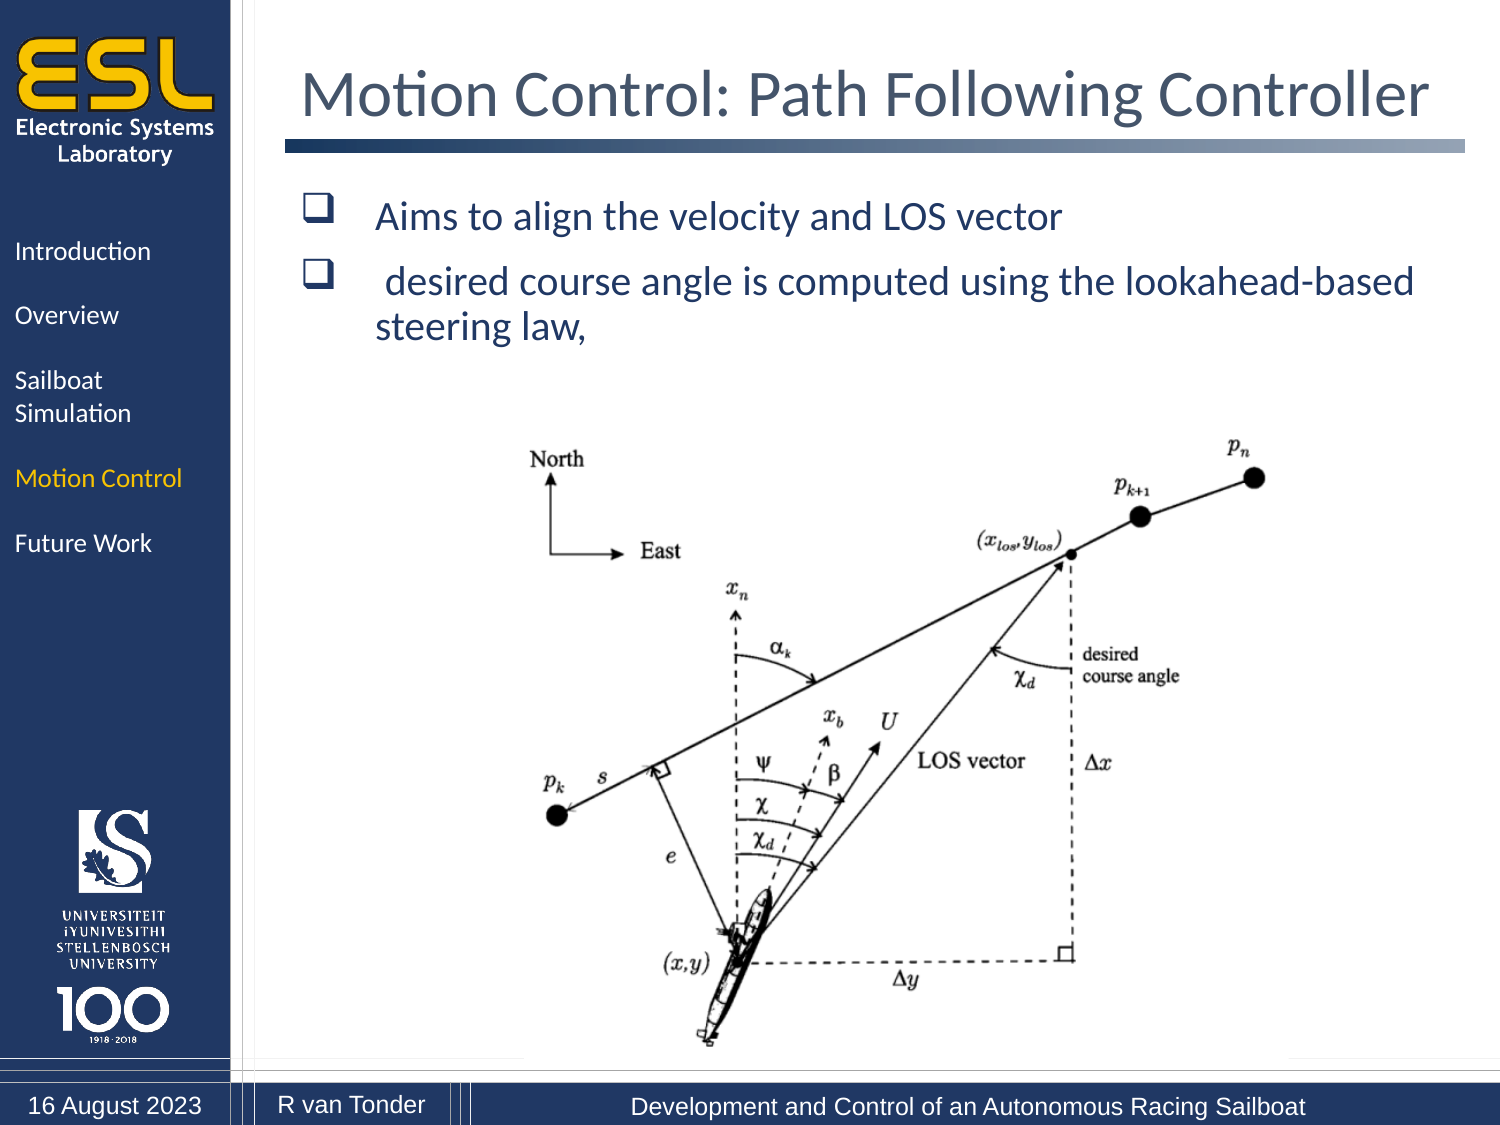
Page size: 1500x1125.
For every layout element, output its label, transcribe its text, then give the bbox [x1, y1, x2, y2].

picture [54, 808, 175, 1048]
text_box Introduction Overview Sailboat Simulation Motion Control Future Work [0, 225, 225, 566]
picture [523, 433, 1289, 1063]
picture [10, 30, 220, 170]
list Motion Control: Path Following Controller [285, 32, 1465, 139]
